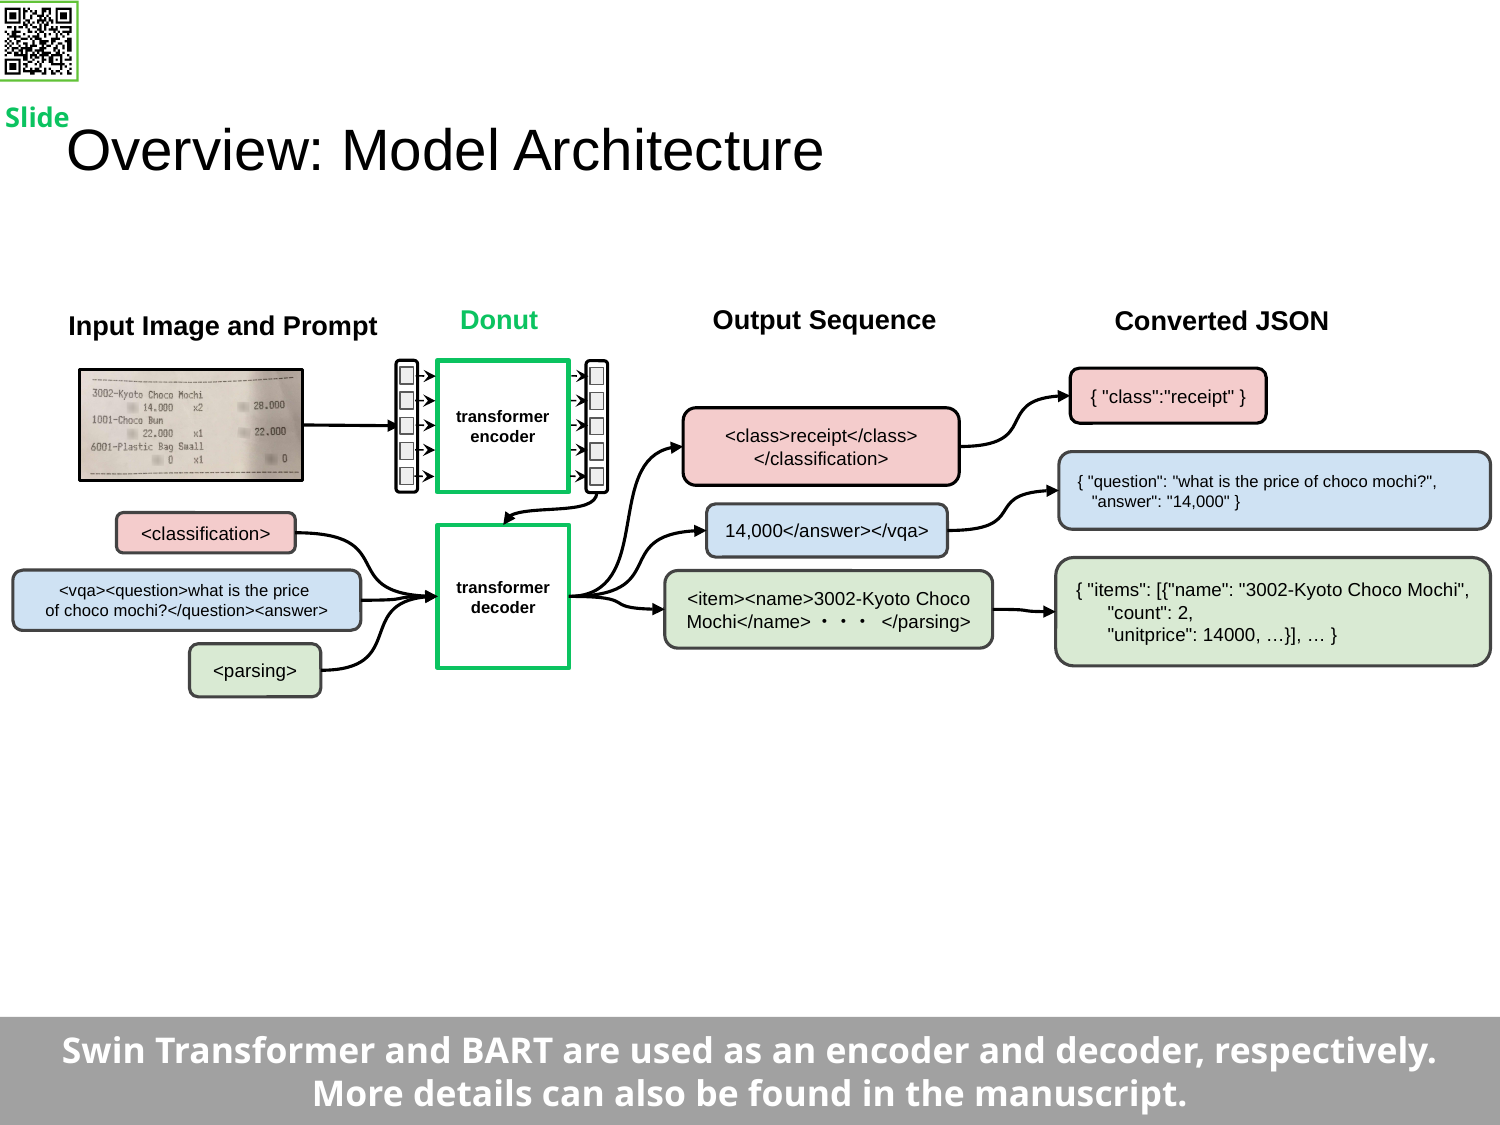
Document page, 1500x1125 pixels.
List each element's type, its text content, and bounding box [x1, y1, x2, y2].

text_box Donut 🍩 [445, 287, 798, 351]
text_box [400, 367, 414, 384]
text_box [590, 392, 604, 410]
text_box Swin Transformer and BART are used as an encoder and decoder, respectively. More details can also be found in the manuscript. [0, 1016, 1500, 1125]
text_box <item><name>3002-Kyoto Choco Mochi</name>・・・ </parsing> [664, 570, 993, 649]
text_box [568, 446, 684, 529]
text_box [400, 467, 414, 485]
text_box Input Image and Prompt [53, 293, 406, 356]
text_box Converted JSON [1099, 288, 1418, 351]
picture [0, 0, 80, 83]
text_box [1152, 443, 1491, 460]
text_box <class>receipt</class> </classification> [683, 407, 960, 486]
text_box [568, 530, 707, 597]
text_box Output Sequence [697, 287, 1016, 350]
title Overview: Model Architecture [51, 97, 1449, 223]
text_box [590, 417, 604, 435]
text_box transformer encoder [437, 360, 569, 493]
text_box [395, 360, 418, 427]
text_box Slide [0, 69, 100, 149]
text_box [400, 392, 414, 410]
text_box transformer decoder [437, 524, 569, 668]
text_box [586, 360, 608, 444]
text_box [320, 596, 438, 671]
text_box { "items": [{"name": "3002-Kyoto Choco Mochi", "count": 2, "unitprice": 14000, …}], … } [1055, 557, 1491, 666]
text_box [947, 490, 1060, 531]
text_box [568, 596, 666, 610]
text_box <classification> [116, 512, 296, 553]
text_box { "class":"receipt" } [1070, 368, 1267, 424]
picture [80, 370, 302, 480]
text_box [400, 442, 414, 460]
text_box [533, 461, 563, 556]
text_box 14,000</answer></vqa> [706, 503, 948, 558]
text_box [400, 417, 414, 435]
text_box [958, 395, 1071, 447]
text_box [294, 532, 438, 597]
text_box <parsing> [189, 643, 321, 697]
text_box <vqa><question>what is the price of choco mochi?</question><answer> [12, 570, 315, 631]
text_box [590, 367, 604, 385]
text_box { "question": "what is the price of choco mochi?", "answer": "14,000" } [1058, 451, 1491, 530]
text_box [395, 431, 418, 493]
